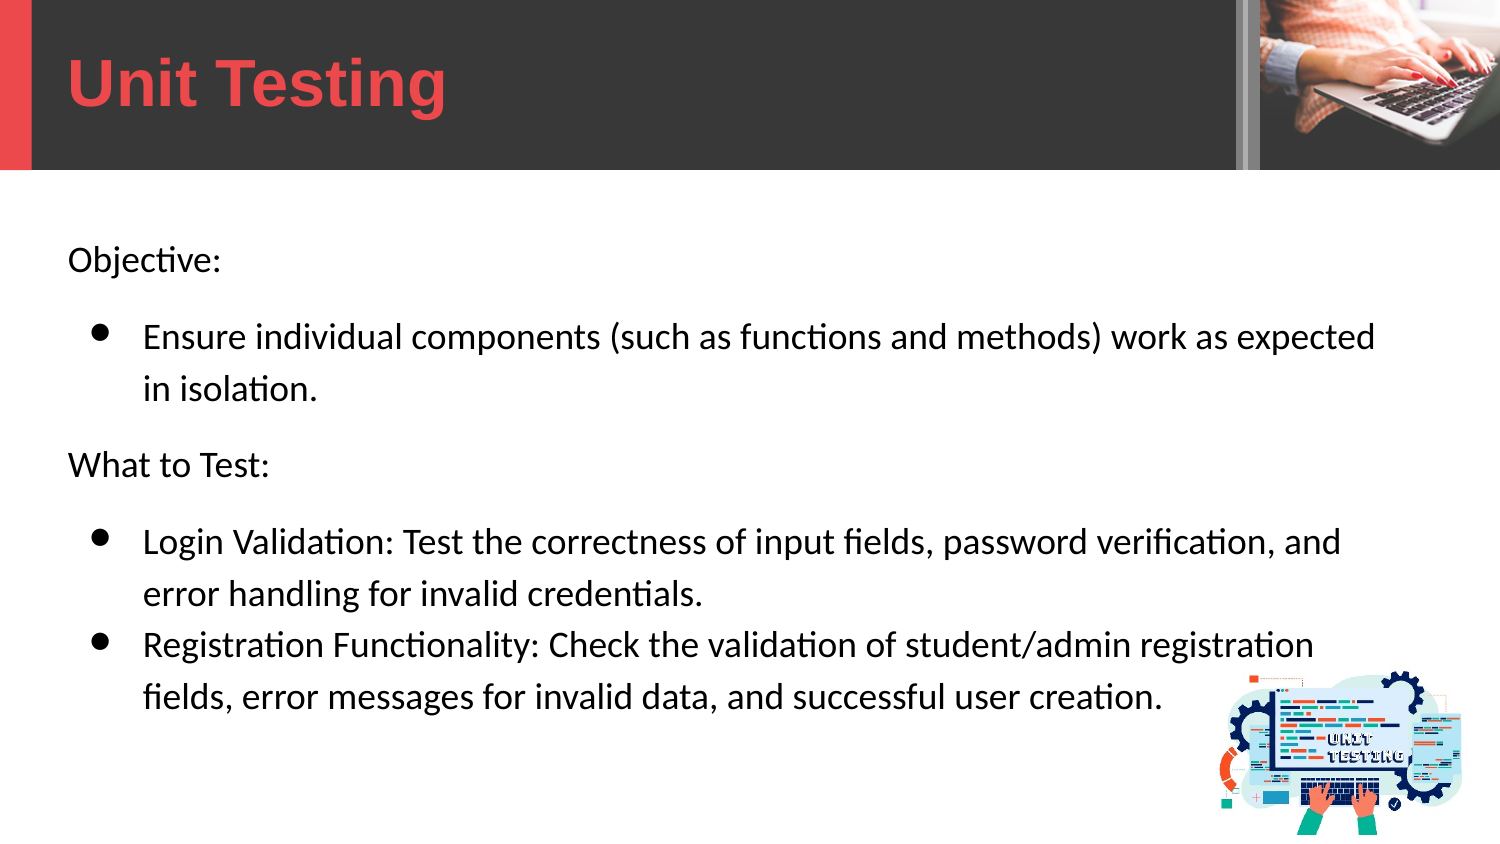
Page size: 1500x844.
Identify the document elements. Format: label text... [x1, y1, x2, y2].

list Unit Testing [53, 32, 1235, 127]
text_box Objective: Ensure individual components (such as functions and methods) work as expected in isolation. What to Test: Login Validation: Test the correctness of input fields, password verification, and error handling for invalid credentials. Registration Functionality: Check the validation of student/admin registration fields, error messages for invalid data, and successful user creation. [53, 221, 1405, 770]
picture [0, 0, 1500, 844]
